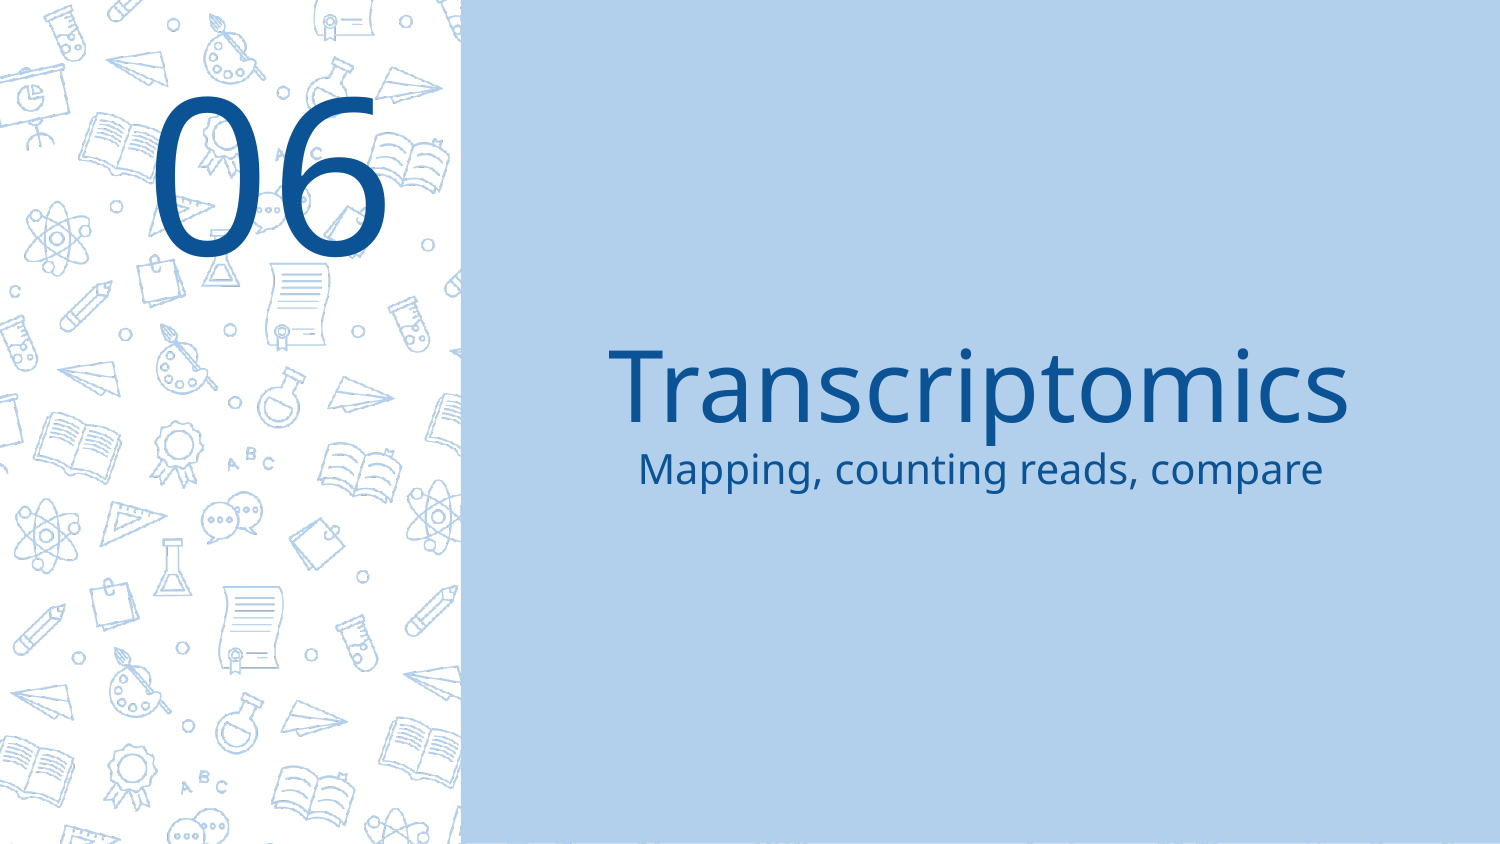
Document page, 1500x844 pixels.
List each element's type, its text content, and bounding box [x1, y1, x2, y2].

title Transcriptomics Mapping, counting reads, compare [555, 224, 1407, 592]
picture [0, 0, 460, 844]
title 06 [118, 88, 424, 314]
